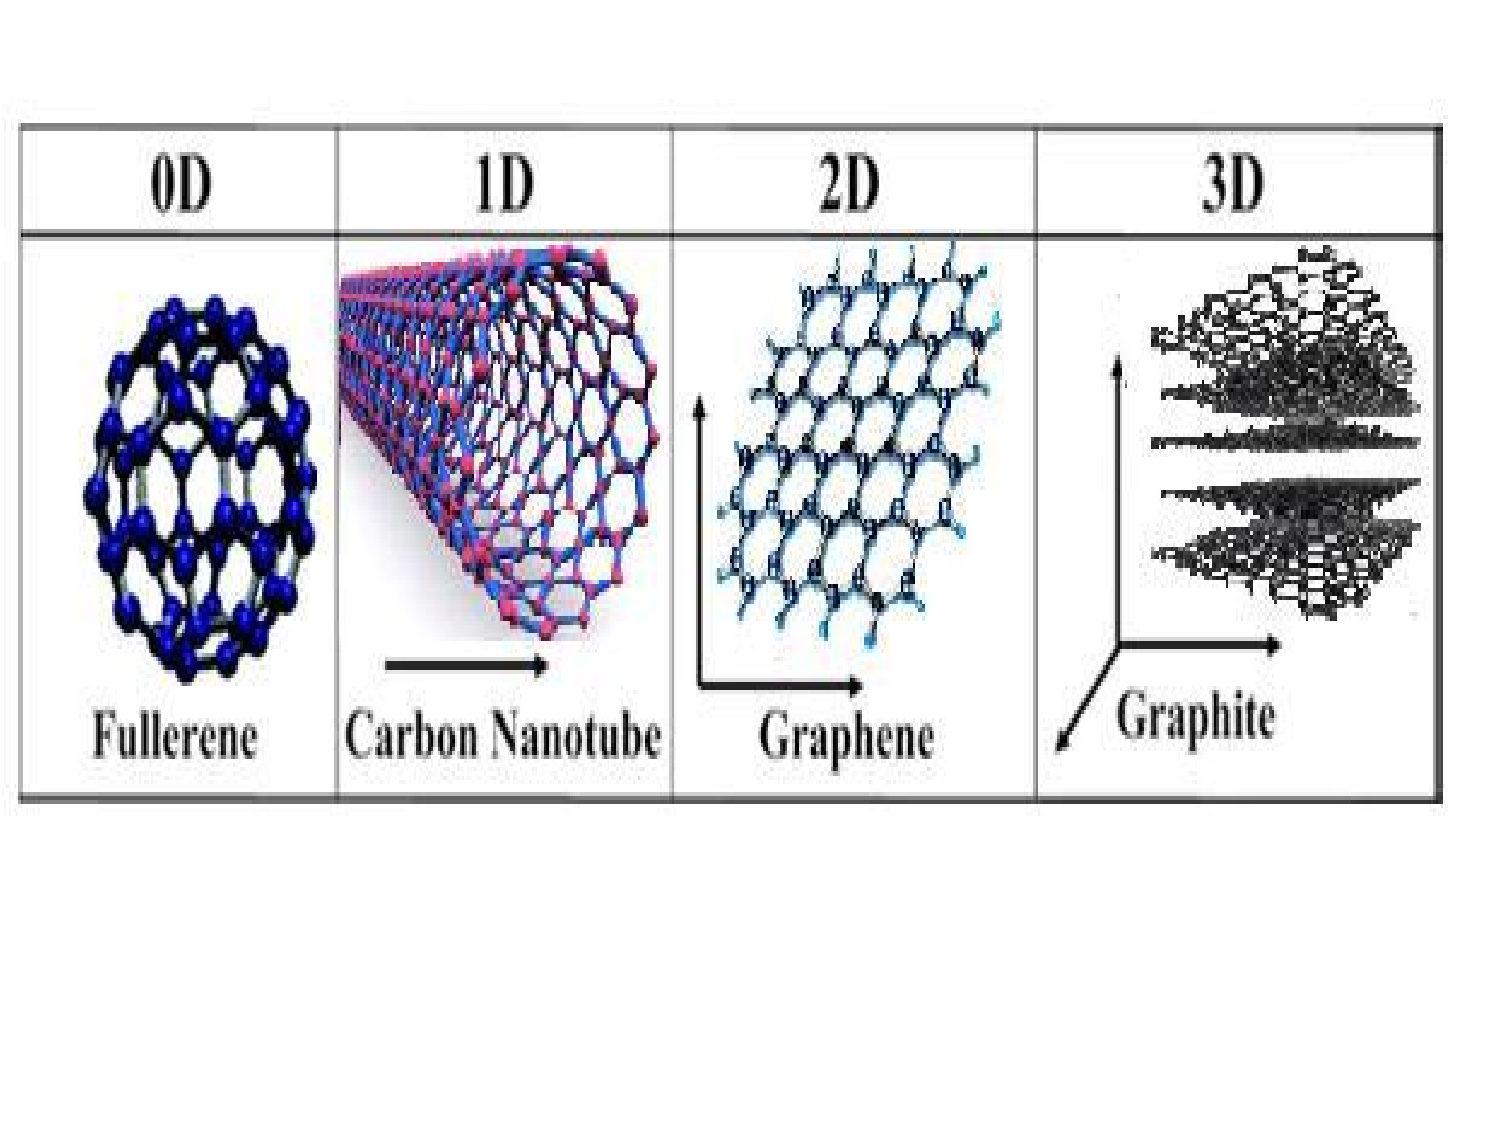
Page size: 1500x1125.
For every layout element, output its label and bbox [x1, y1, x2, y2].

picture [2, 99, 1458, 826]
